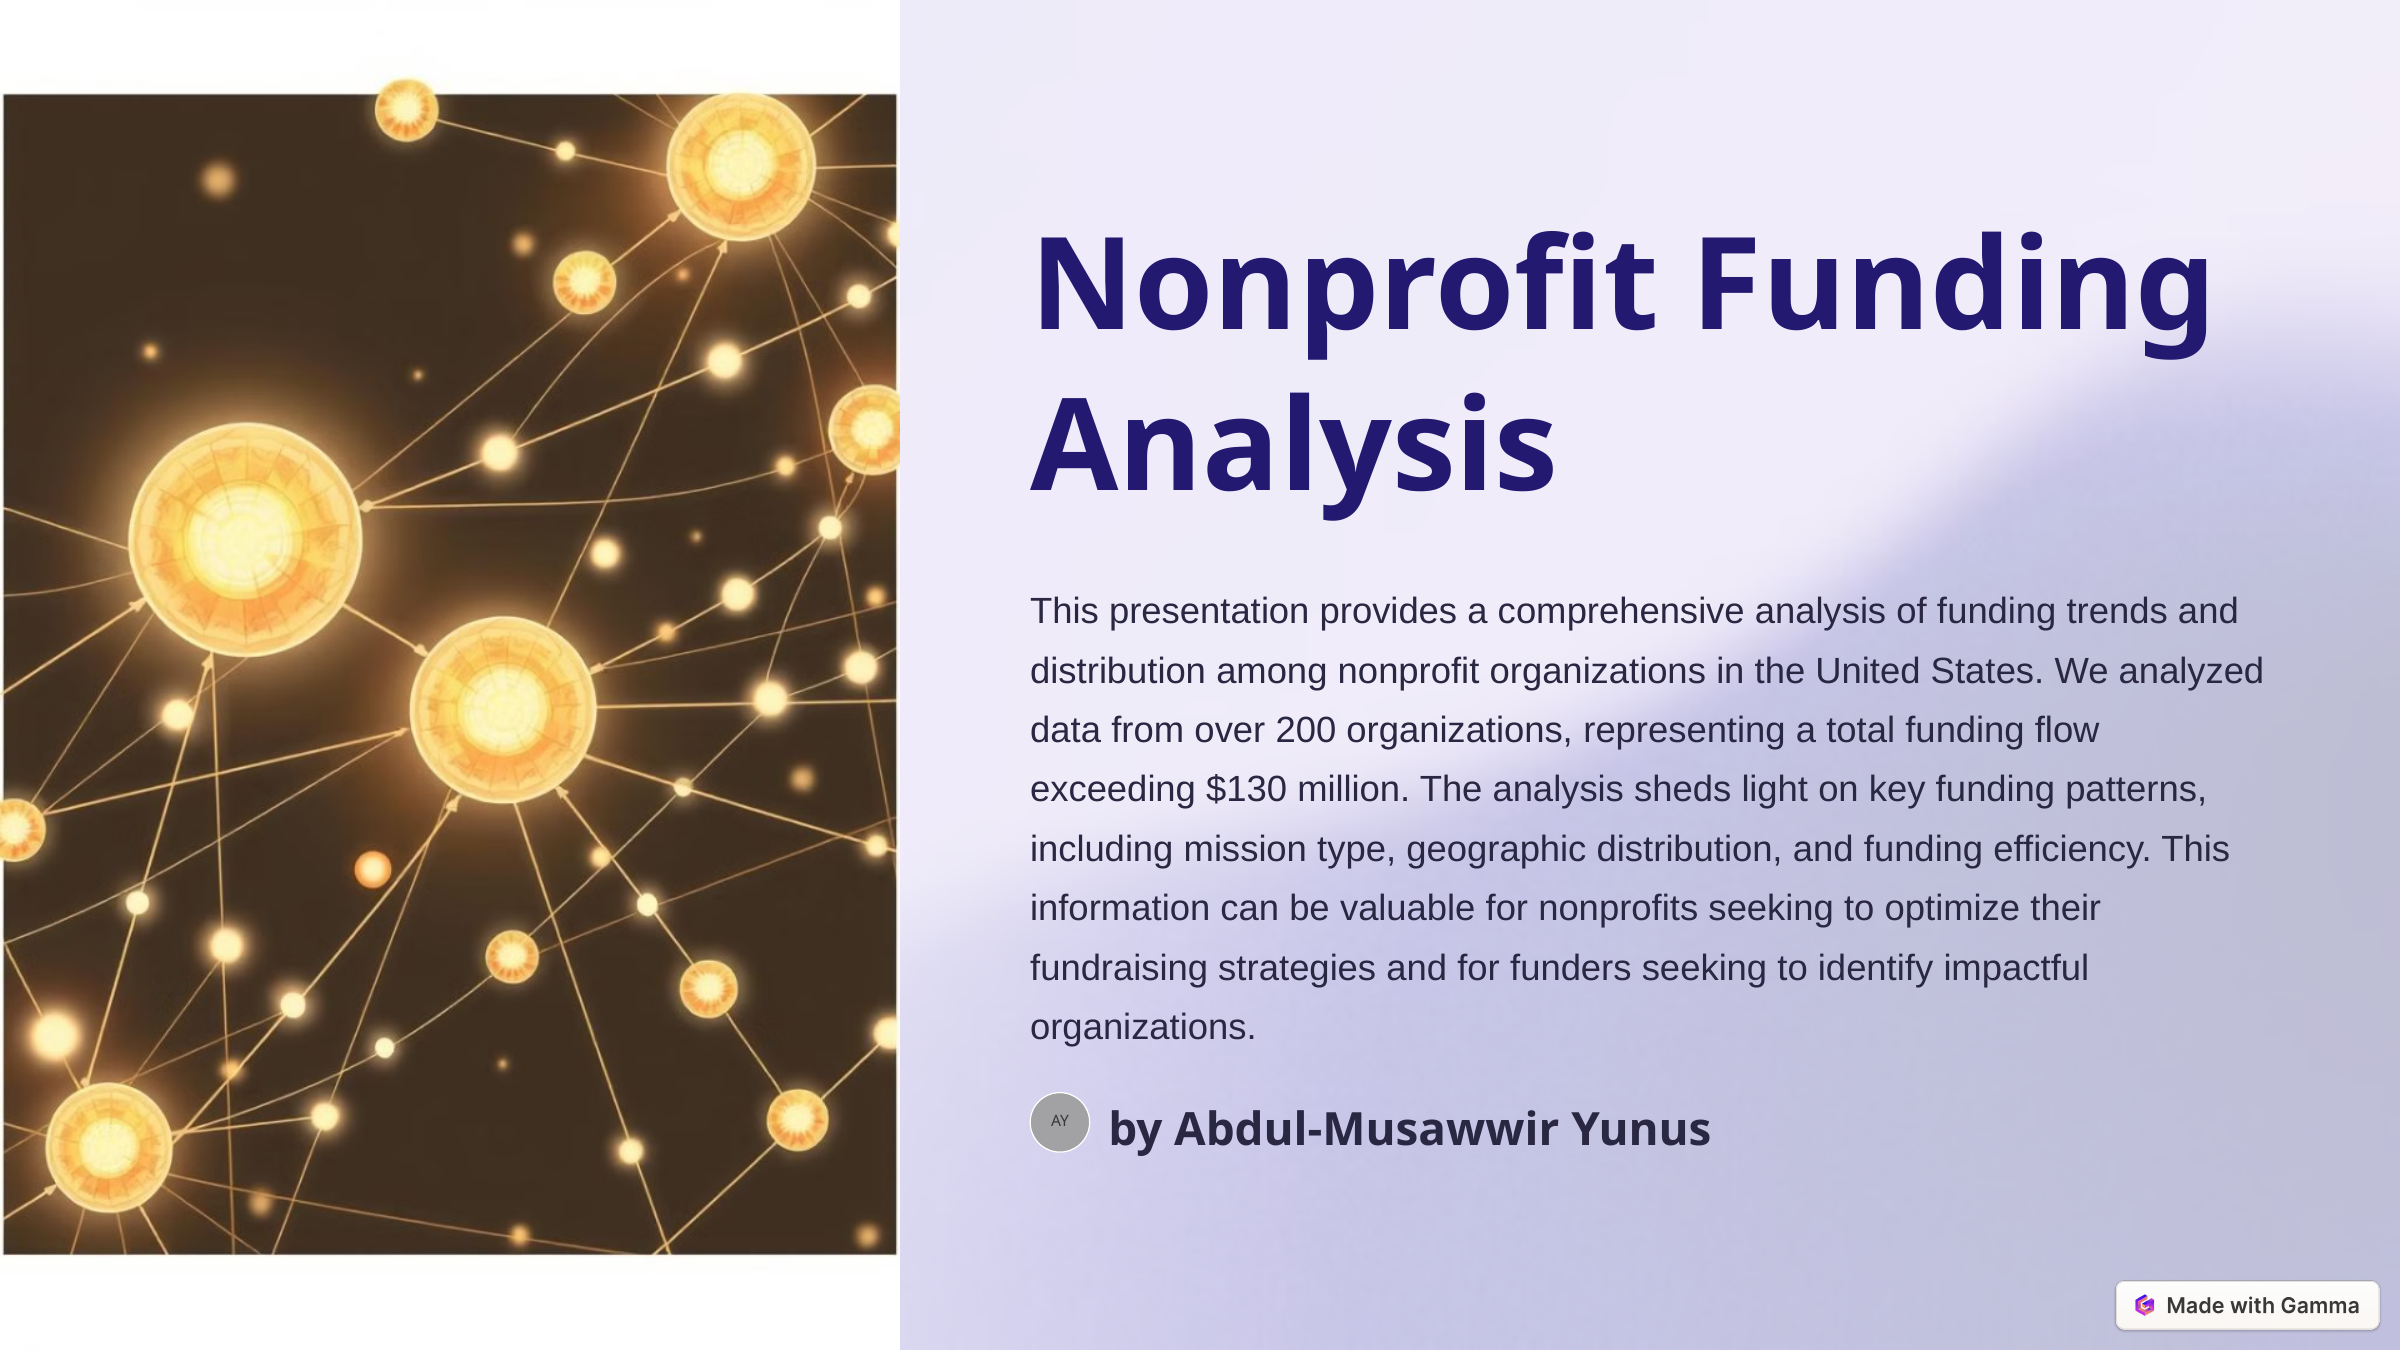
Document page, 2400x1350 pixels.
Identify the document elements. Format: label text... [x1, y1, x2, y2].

text_box This presentation provides a comprehensive analysis of funding trends and distribution among nonprofit organizations in the United States. We analyzed data from over 200 organizations, representing a total funding flow exceeding $130 million. The analysis sheds light on key funding patterns, including mission type, geographic distribution, and funding efficiency. This information can be valuable for nonprofits seeking to optimize their fundraising strategies and for funders seeking to identify impactful organizations. [1030, 571, 2270, 1048]
text_box by Abdul-Musawwir Yunus [1108, 1089, 1695, 1155]
picture [2106, 1271, 2389, 1339]
picture [0, 0, 900, 1350]
text_box [1030, 1092, 1090, 1153]
text_box AY [1049, 1114, 1071, 1131]
text_box Nonprofit Funding Analysis [1030, 195, 2270, 516]
